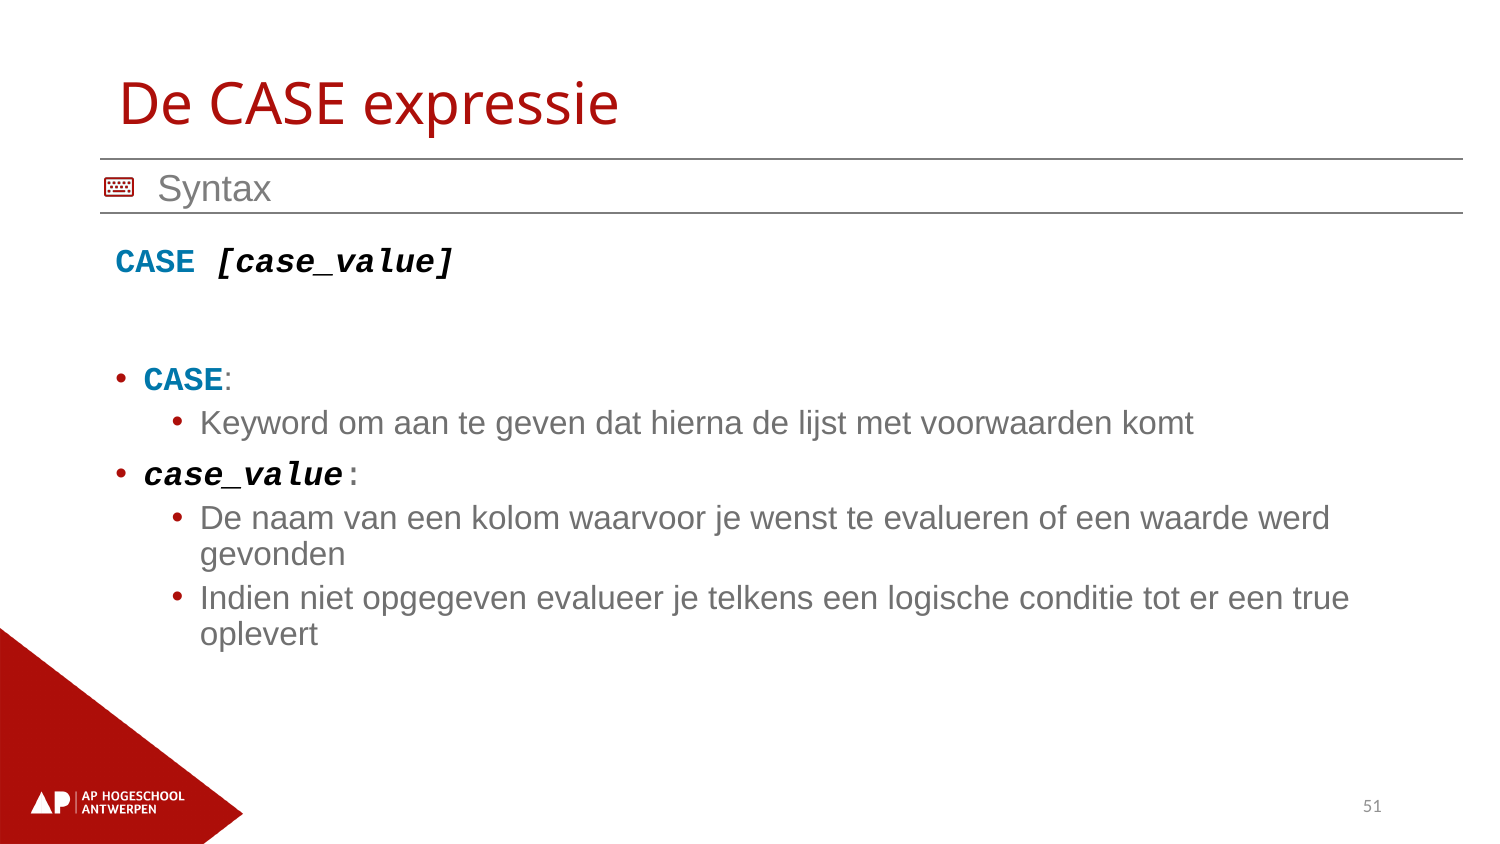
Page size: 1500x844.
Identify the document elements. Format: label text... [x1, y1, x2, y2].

list CASE [case_value] [100, 236, 1459, 338]
title De CASE expressie [103, 66, 1397, 141]
slide_number 51 [1263, 782, 1397, 827]
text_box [100, 158, 1463, 213]
text_box CASE: Keyword om aan te geven dat hierna de lijst met voorwaarden komt case_value: De naam van een kolom waarvoor je wenst te evalueren of een waarde werd gevonden Indien niet opgegeven evalueer je telkens een logische conditie tot er een true oplevert [100, 354, 1463, 726]
picture [0, 623, 246, 844]
